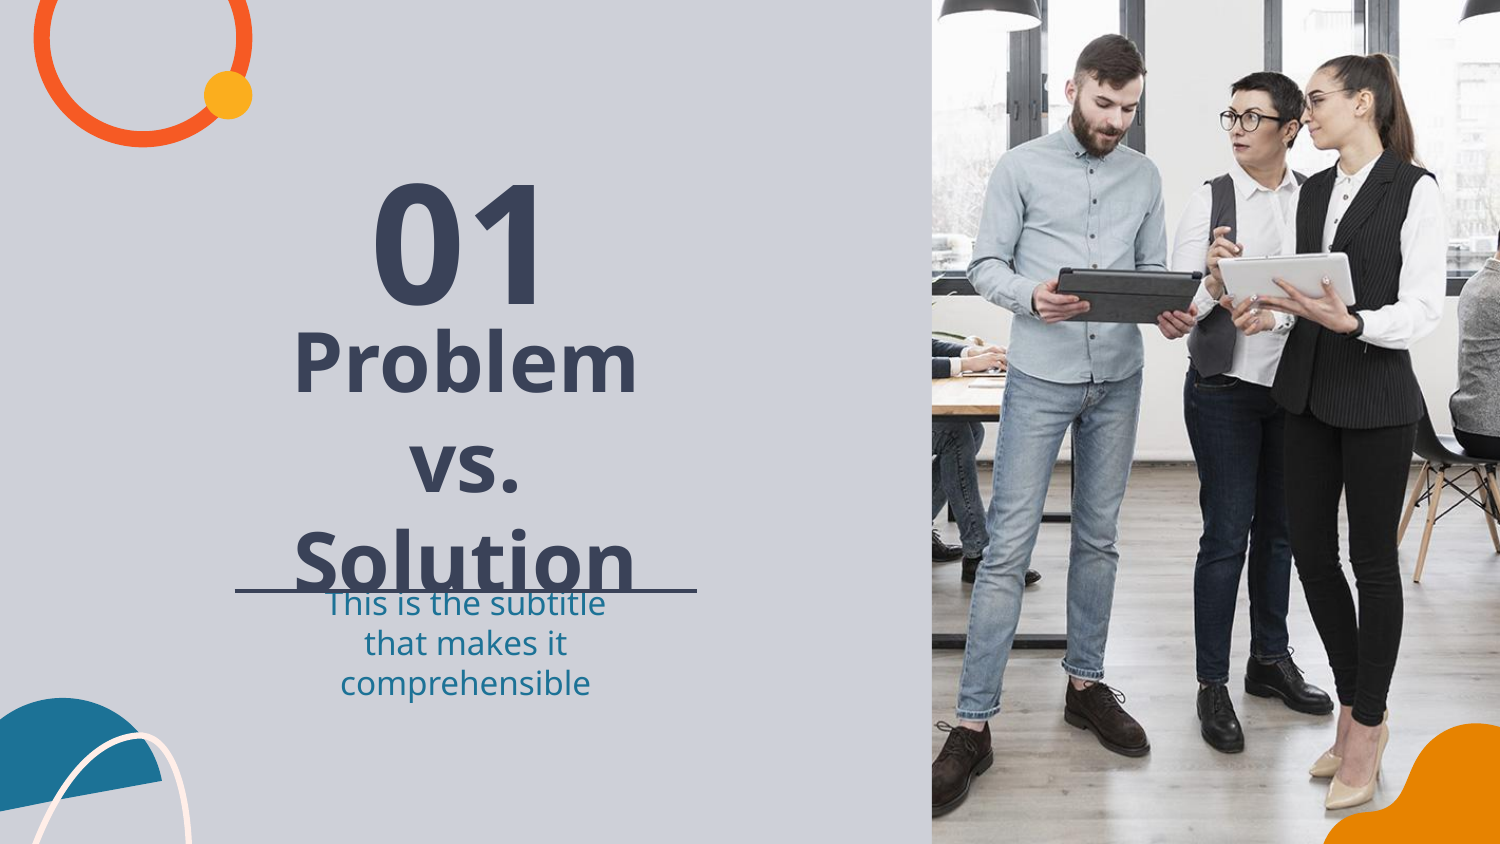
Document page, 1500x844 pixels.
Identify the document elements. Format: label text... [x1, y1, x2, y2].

subtitle This is the subtitle that makes it comprehensible [292, 614, 639, 717]
text_box [204, 71, 253, 120]
text_box [33, 0, 218, 148]
title 01 [331, 146, 601, 329]
text_box [228, 0, 253, 77]
title Problem vs. Solution [221, 288, 711, 631]
picture [931, 0, 1500, 844]
